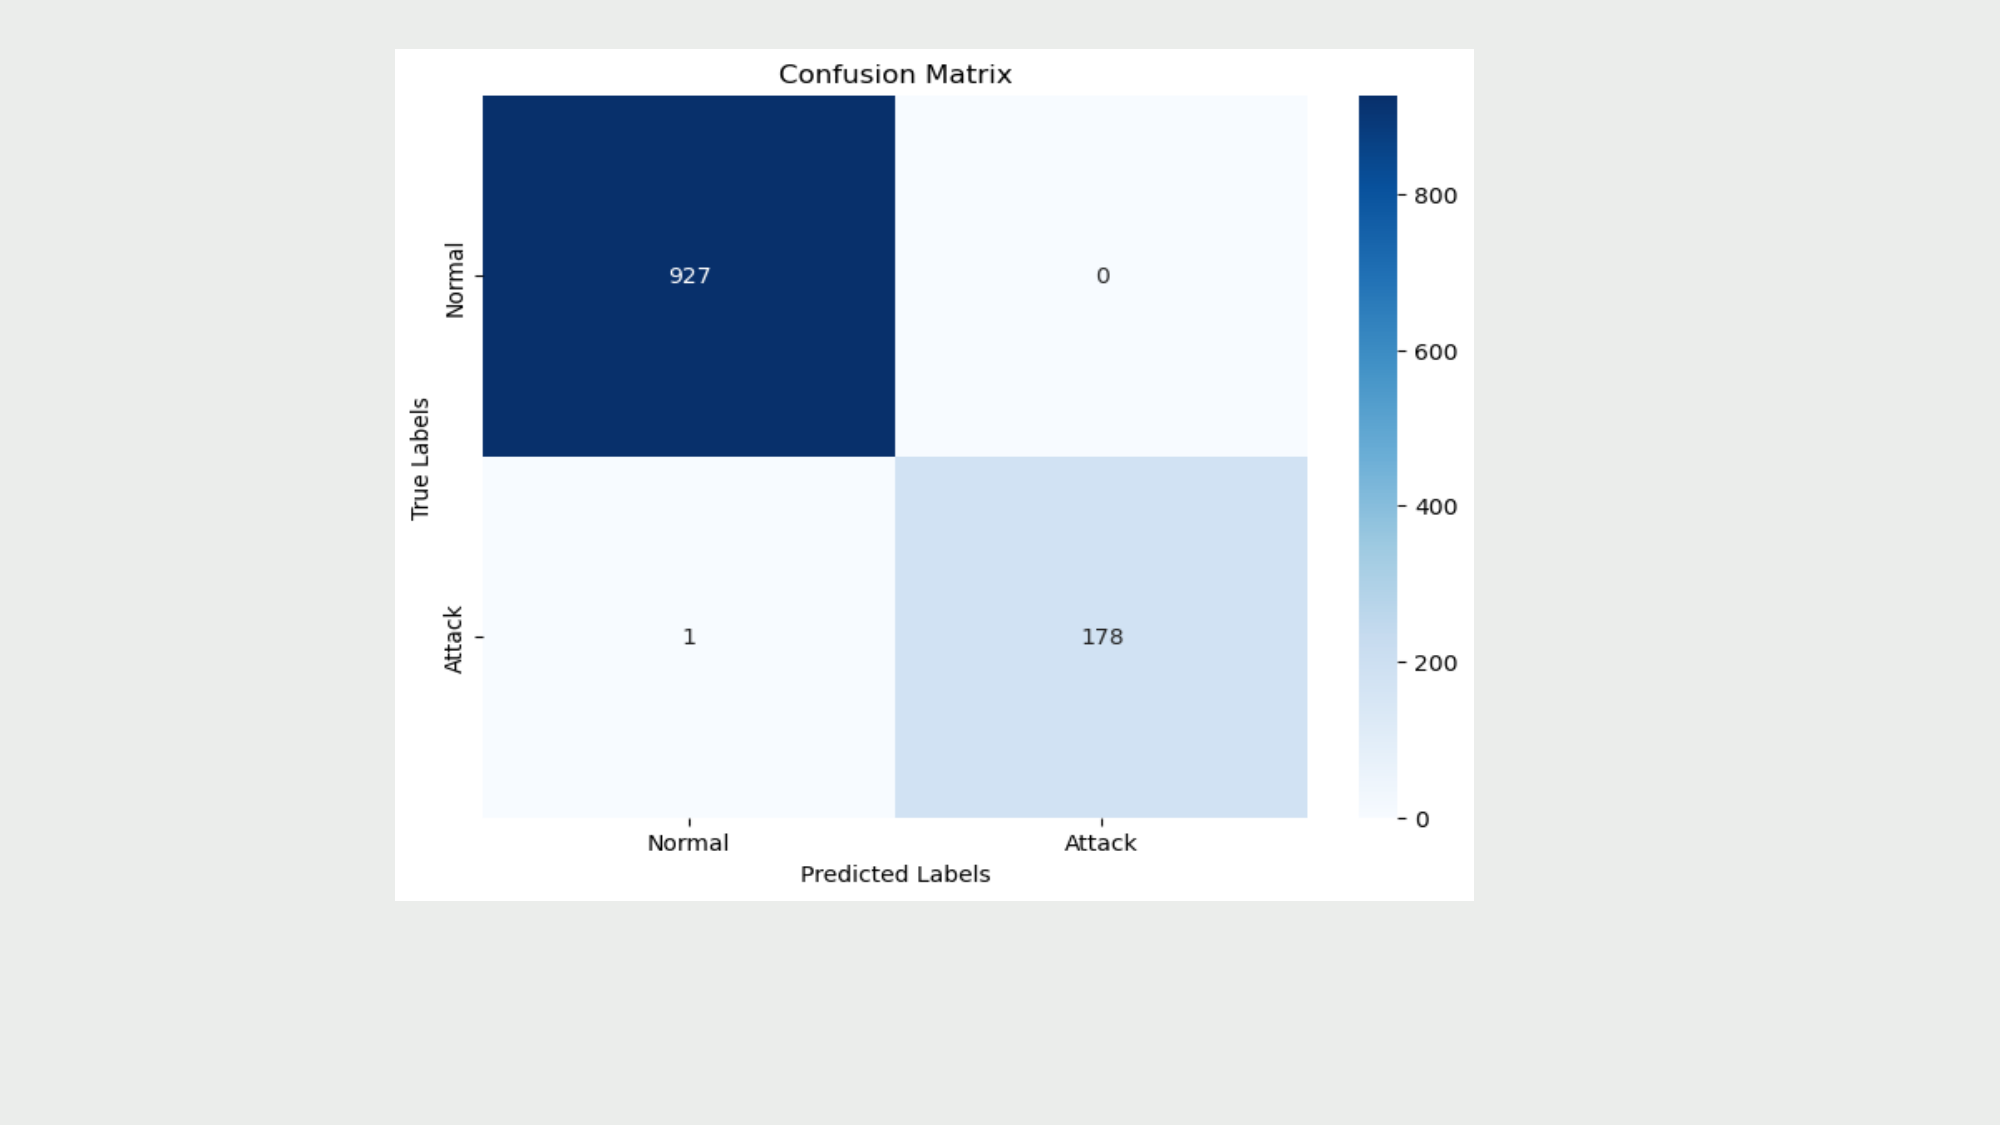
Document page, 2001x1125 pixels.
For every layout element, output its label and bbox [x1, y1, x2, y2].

picture [395, 48, 1474, 901]
